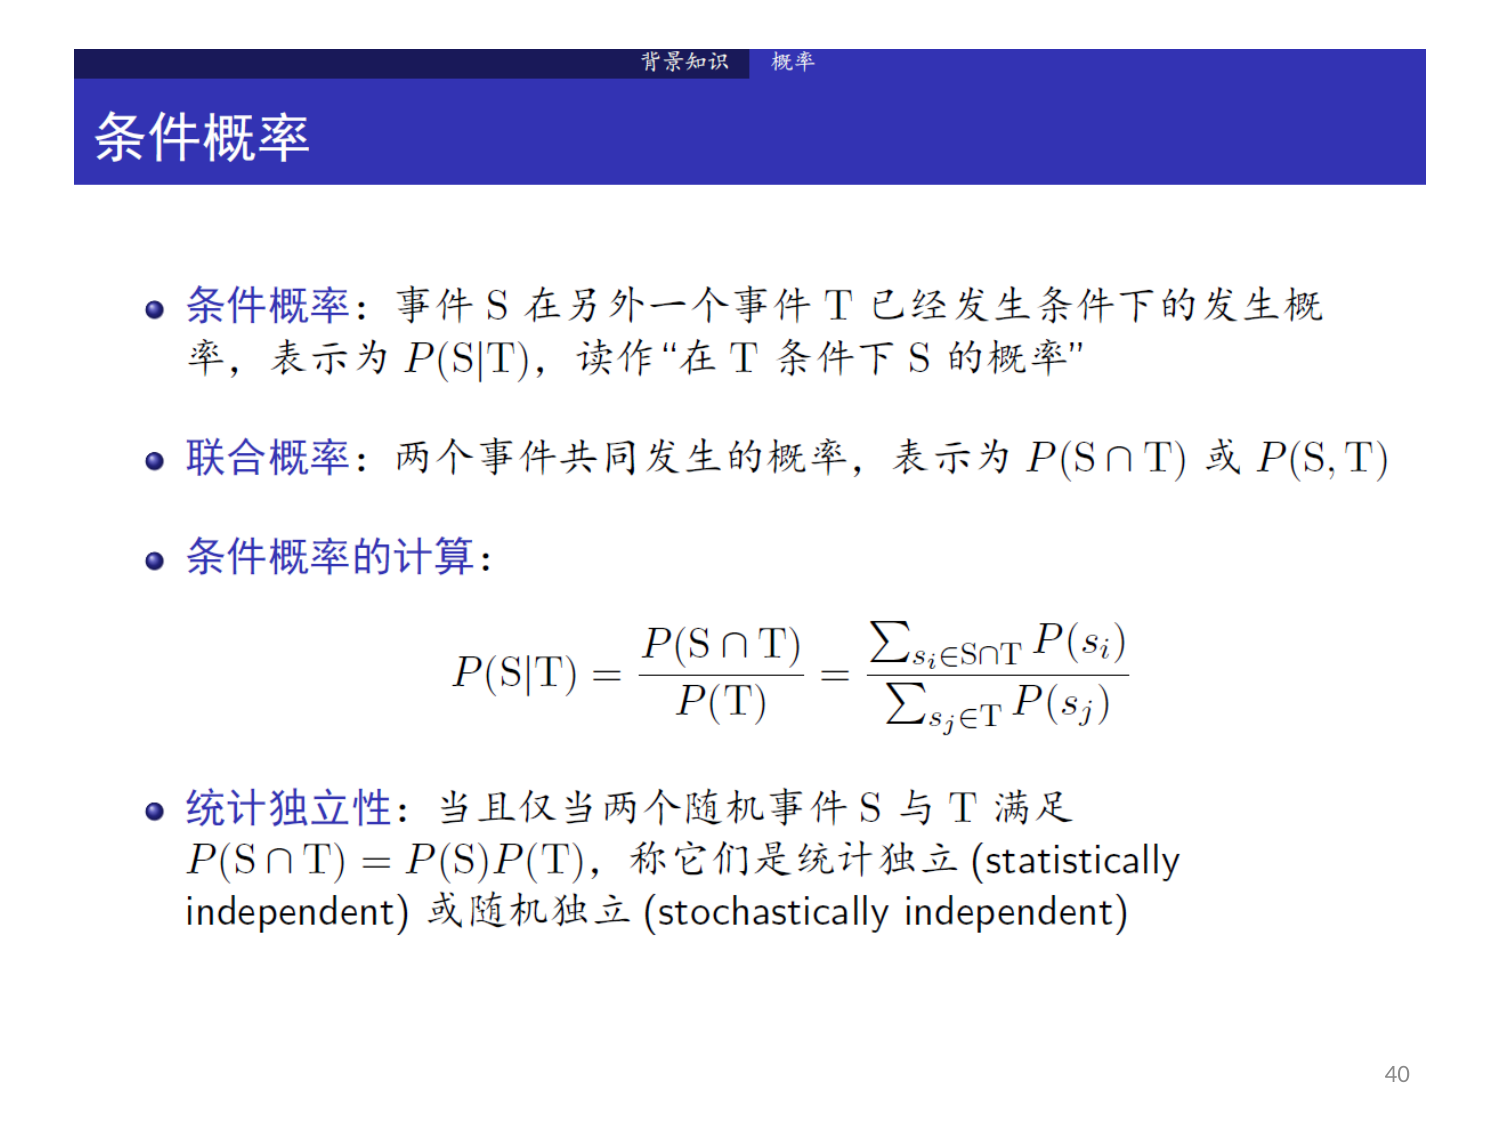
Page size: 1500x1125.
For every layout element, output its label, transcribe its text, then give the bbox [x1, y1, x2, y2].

picture [74, 49, 1426, 999]
slide_number 40 [1074, 1042, 1425, 1103]
